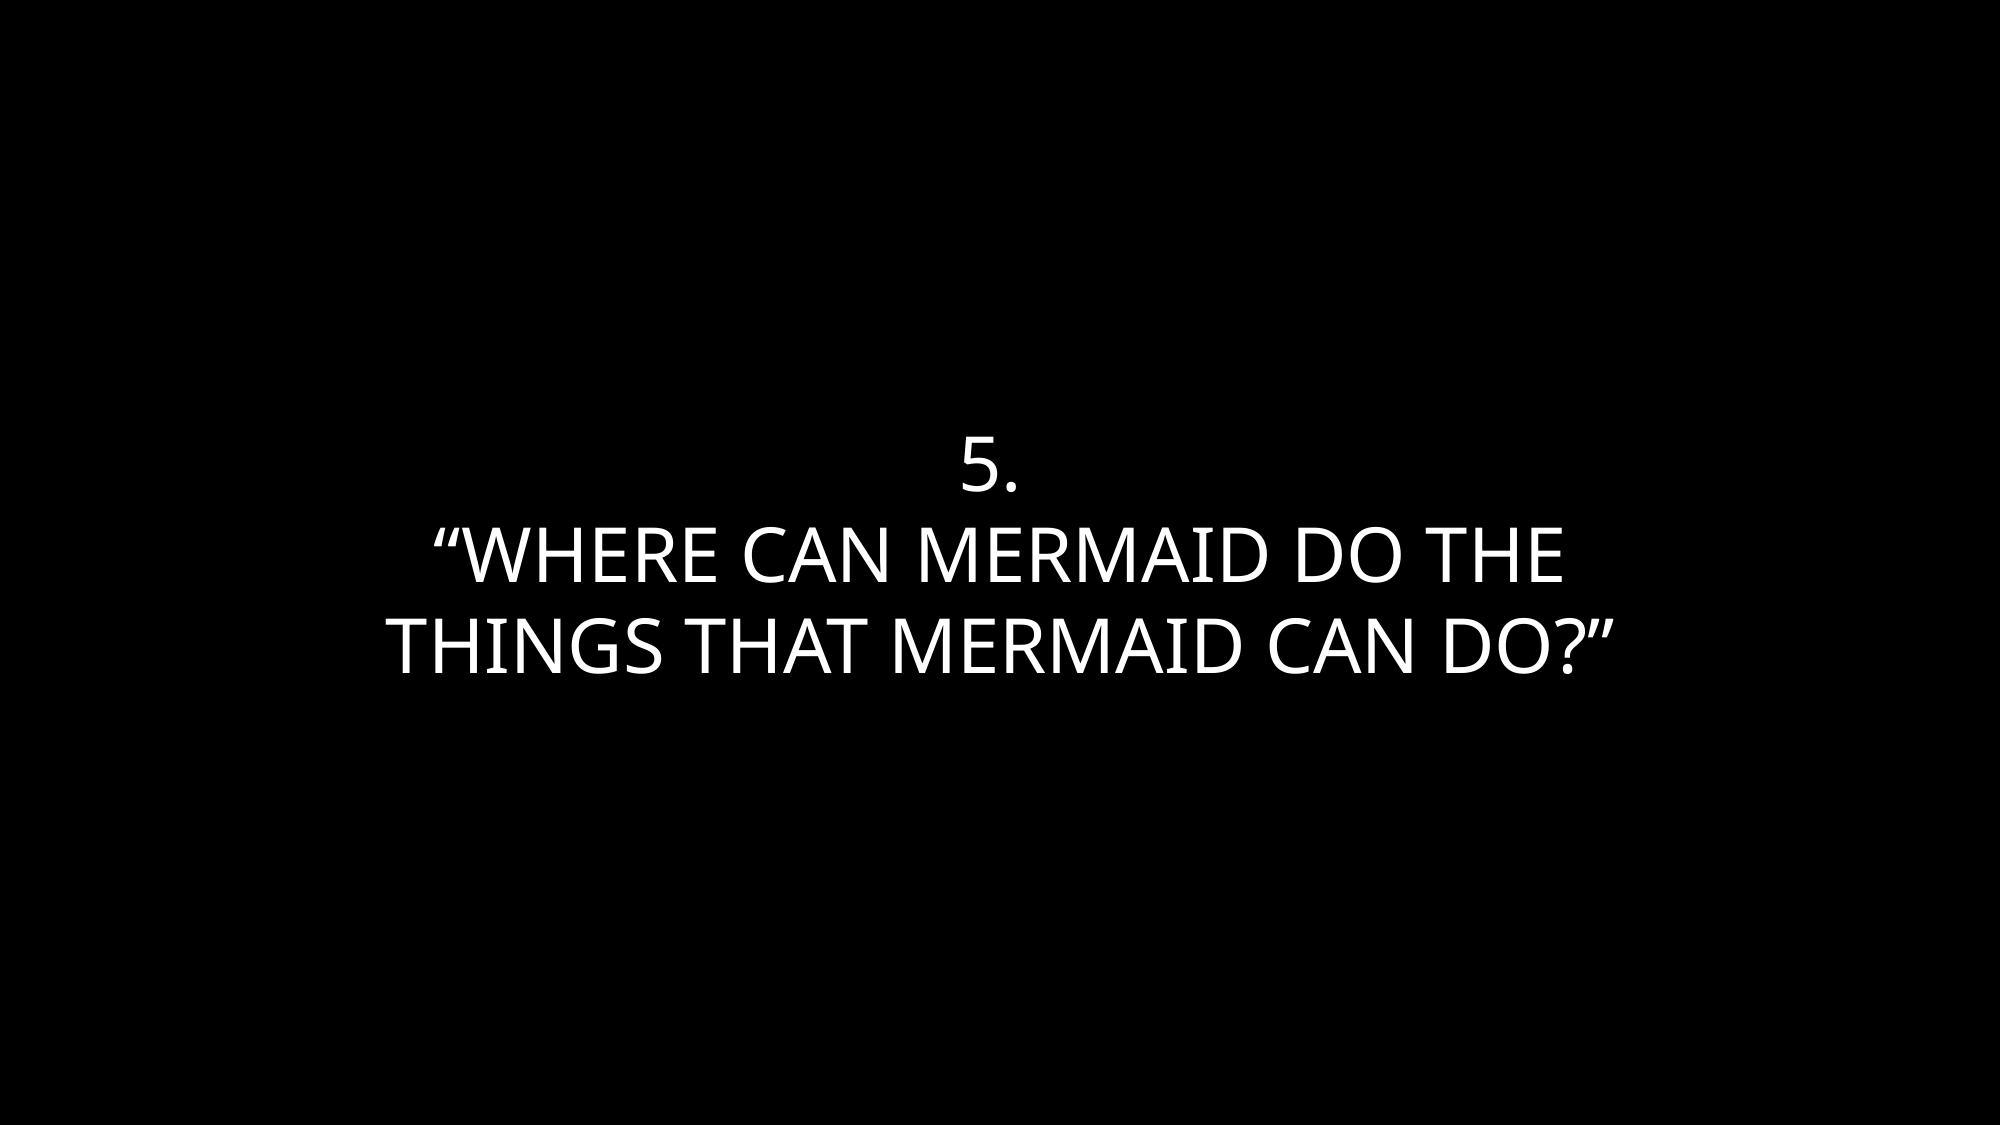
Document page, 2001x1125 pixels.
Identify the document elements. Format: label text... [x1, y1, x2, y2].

title 5. “Where can Mermaid do the things that Mermaid can do?” [288, 401, 1712, 697]
